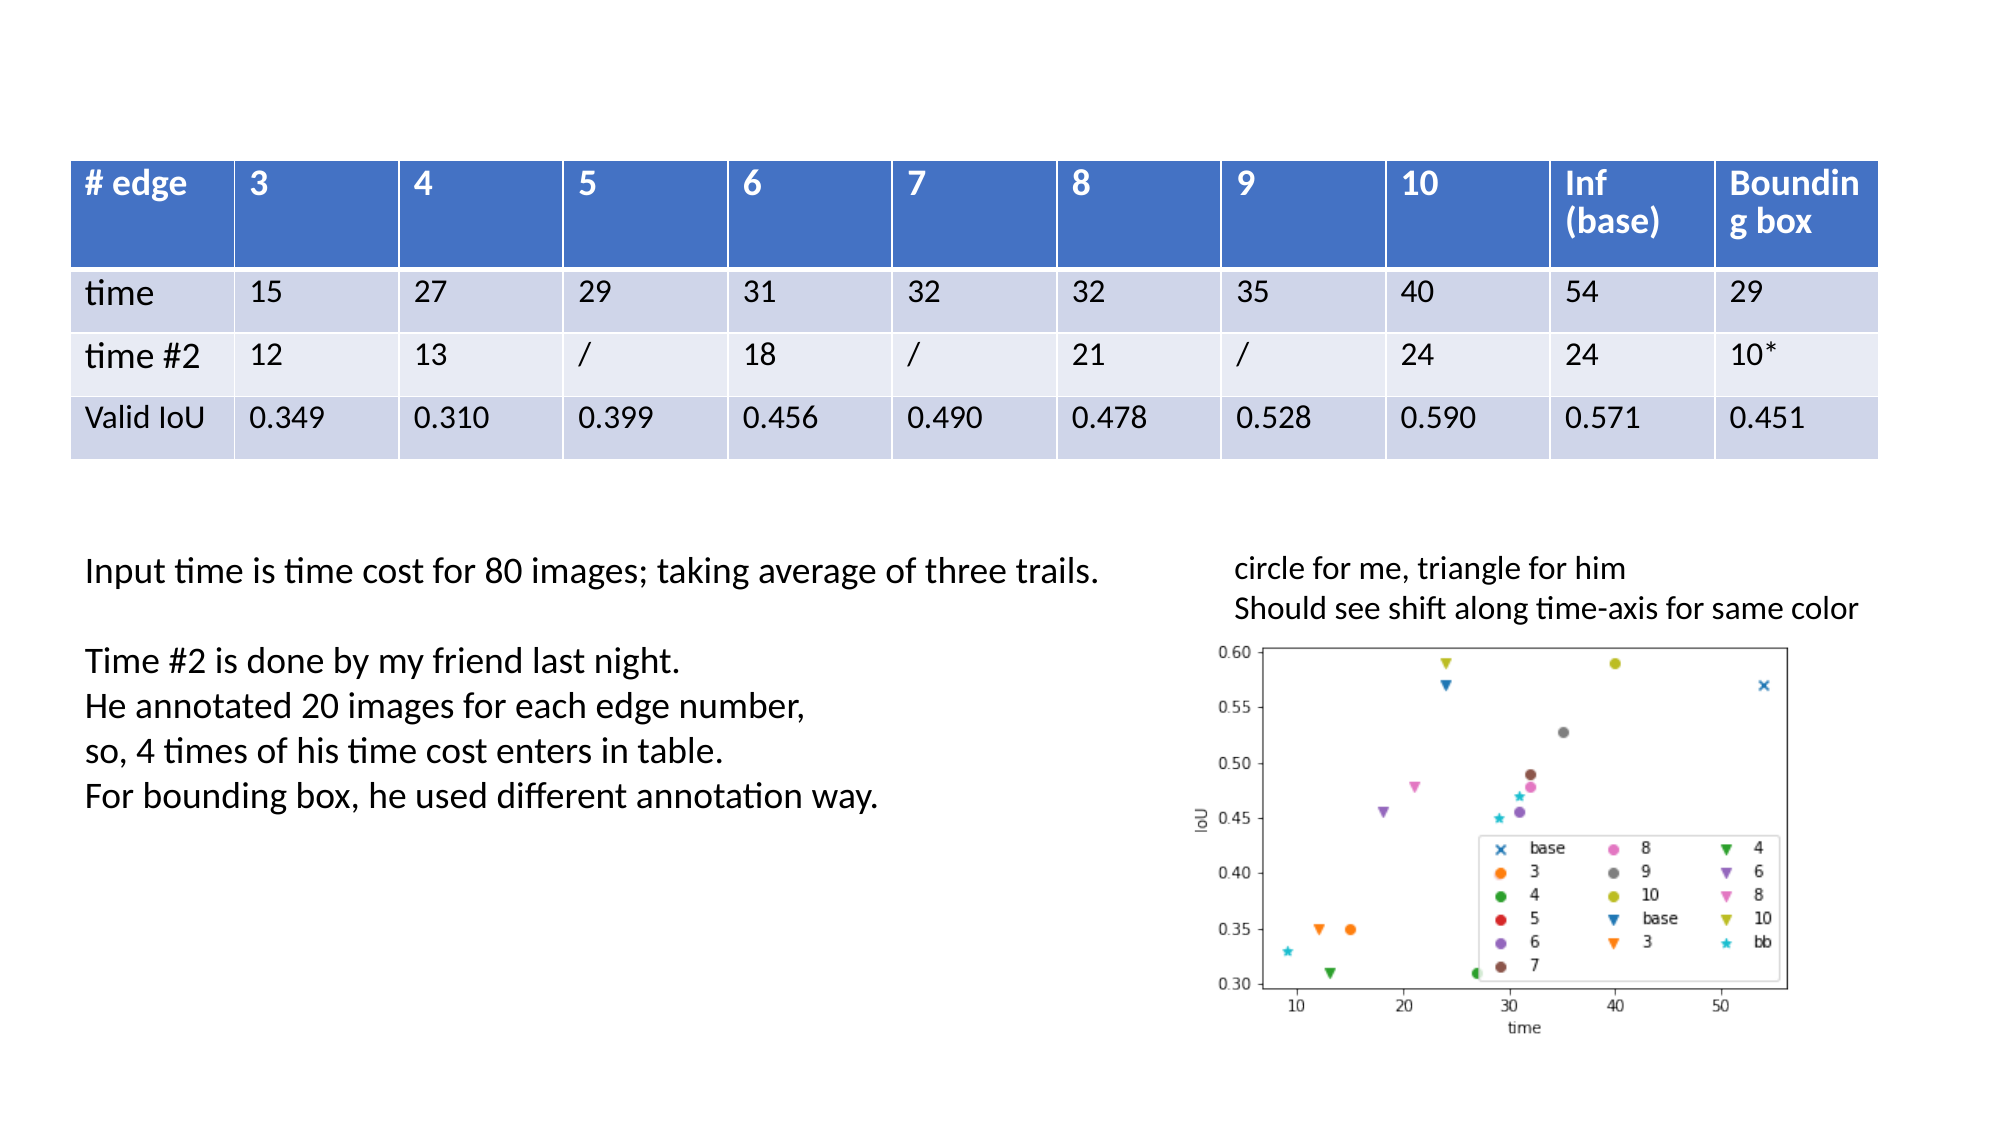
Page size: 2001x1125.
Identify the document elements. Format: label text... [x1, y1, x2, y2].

table_header 9 [1222, 161, 1385, 267]
table_header 8 [1058, 161, 1220, 267]
table_cell 0.349 [235, 397, 398, 459]
table_header 10 [1387, 161, 1549, 267]
table_cell 0.478 [1058, 397, 1220, 459]
table_cell 0.310 [400, 397, 562, 459]
table_cell 0.399 [564, 397, 727, 459]
table_cell 0.590 [1387, 397, 1549, 459]
table_header 3 [235, 161, 398, 267]
table_cell / [893, 334, 1056, 396]
table_cell 12 [235, 334, 398, 396]
table_cell 29 [1716, 272, 1878, 332]
table_cell 32 [1058, 272, 1220, 332]
table_cell 29 [564, 272, 727, 332]
table_cell time [71, 272, 234, 332]
table_cell 27 [400, 272, 562, 332]
table_cell 0.456 [729, 397, 891, 459]
table_cell 31 [729, 272, 891, 332]
table_header 6 [729, 161, 891, 267]
table_cell 0.528 [1222, 397, 1385, 459]
table_cell 24 [1387, 334, 1549, 396]
table_cell 32 [893, 272, 1056, 332]
table_cell 35 [1222, 272, 1385, 332]
table_cell 21 [1058, 334, 1220, 396]
table_cell 18 [729, 334, 891, 396]
table_header 5 [564, 161, 727, 267]
table_cell 10* [1716, 334, 1878, 396]
table_cell / [564, 334, 727, 396]
table_cell 15 [235, 272, 398, 332]
table_header 4 [400, 161, 562, 267]
table_cell Valid IoU [71, 397, 234, 459]
table_cell 40 [1387, 272, 1549, 332]
table_cell 0.490 [893, 397, 1056, 459]
table_header Inf (base) [1551, 161, 1714, 267]
table_header 7 [893, 161, 1056, 267]
table_cell / [1222, 334, 1385, 396]
table_cell 0.451 [1716, 397, 1878, 459]
table_header # edge [71, 161, 234, 267]
table_cell 13 [400, 334, 562, 396]
text_box Input time is time cost for 80 images; taking average of three trails. Time #2 is done by my friend last night. He annotated 20 images for each edge number, so, 4 times of his time cost enters in table. For bounding box, he used different annotation way. [69, 539, 1582, 824]
table_cell 24 [1551, 334, 1714, 396]
picture [1184, 635, 1798, 1048]
table_cell 54 [1551, 272, 1714, 332]
text_box circle for me, triangle for him Should see shift along time-axis for same color [1219, 539, 1876, 634]
table_cell 0.571 [1551, 397, 1714, 459]
table_cell time #2 [71, 334, 234, 396]
table_header Bounding box [1716, 161, 1878, 267]
